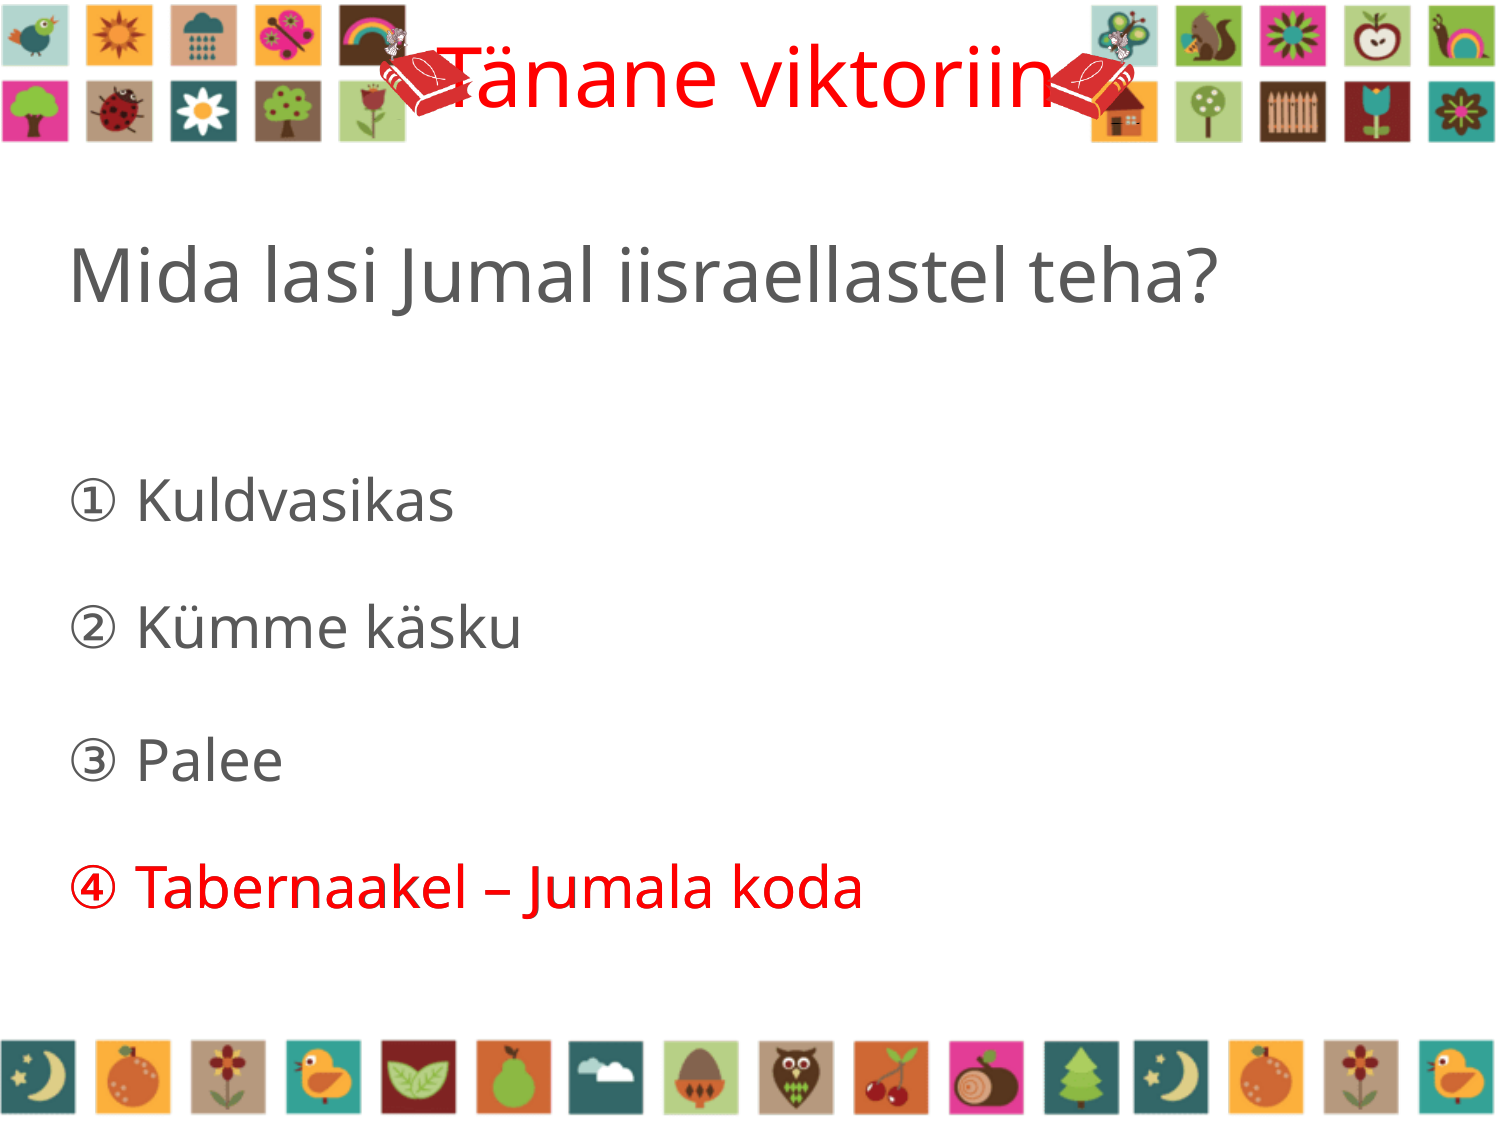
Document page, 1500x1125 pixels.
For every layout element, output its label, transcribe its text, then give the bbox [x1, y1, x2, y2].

text_box Mida lasi Jumal iisraellastel teha? [53, 219, 1436, 325]
text_box ④ Tabernaakel – Jumala koda [52, 842, 1482, 928]
text_box ② Kümme käsku [53, 582, 1436, 668]
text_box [0, 1028, 1500, 1118]
picture [0, 3, 505, 150]
picture [1012, 3, 1500, 150]
text_box Tänane viktoriin [425, 16, 1013, 131]
text_box ① Kuldvasikas [53, 456, 1436, 541]
text_box ③ Palee [53, 716, 1483, 801]
